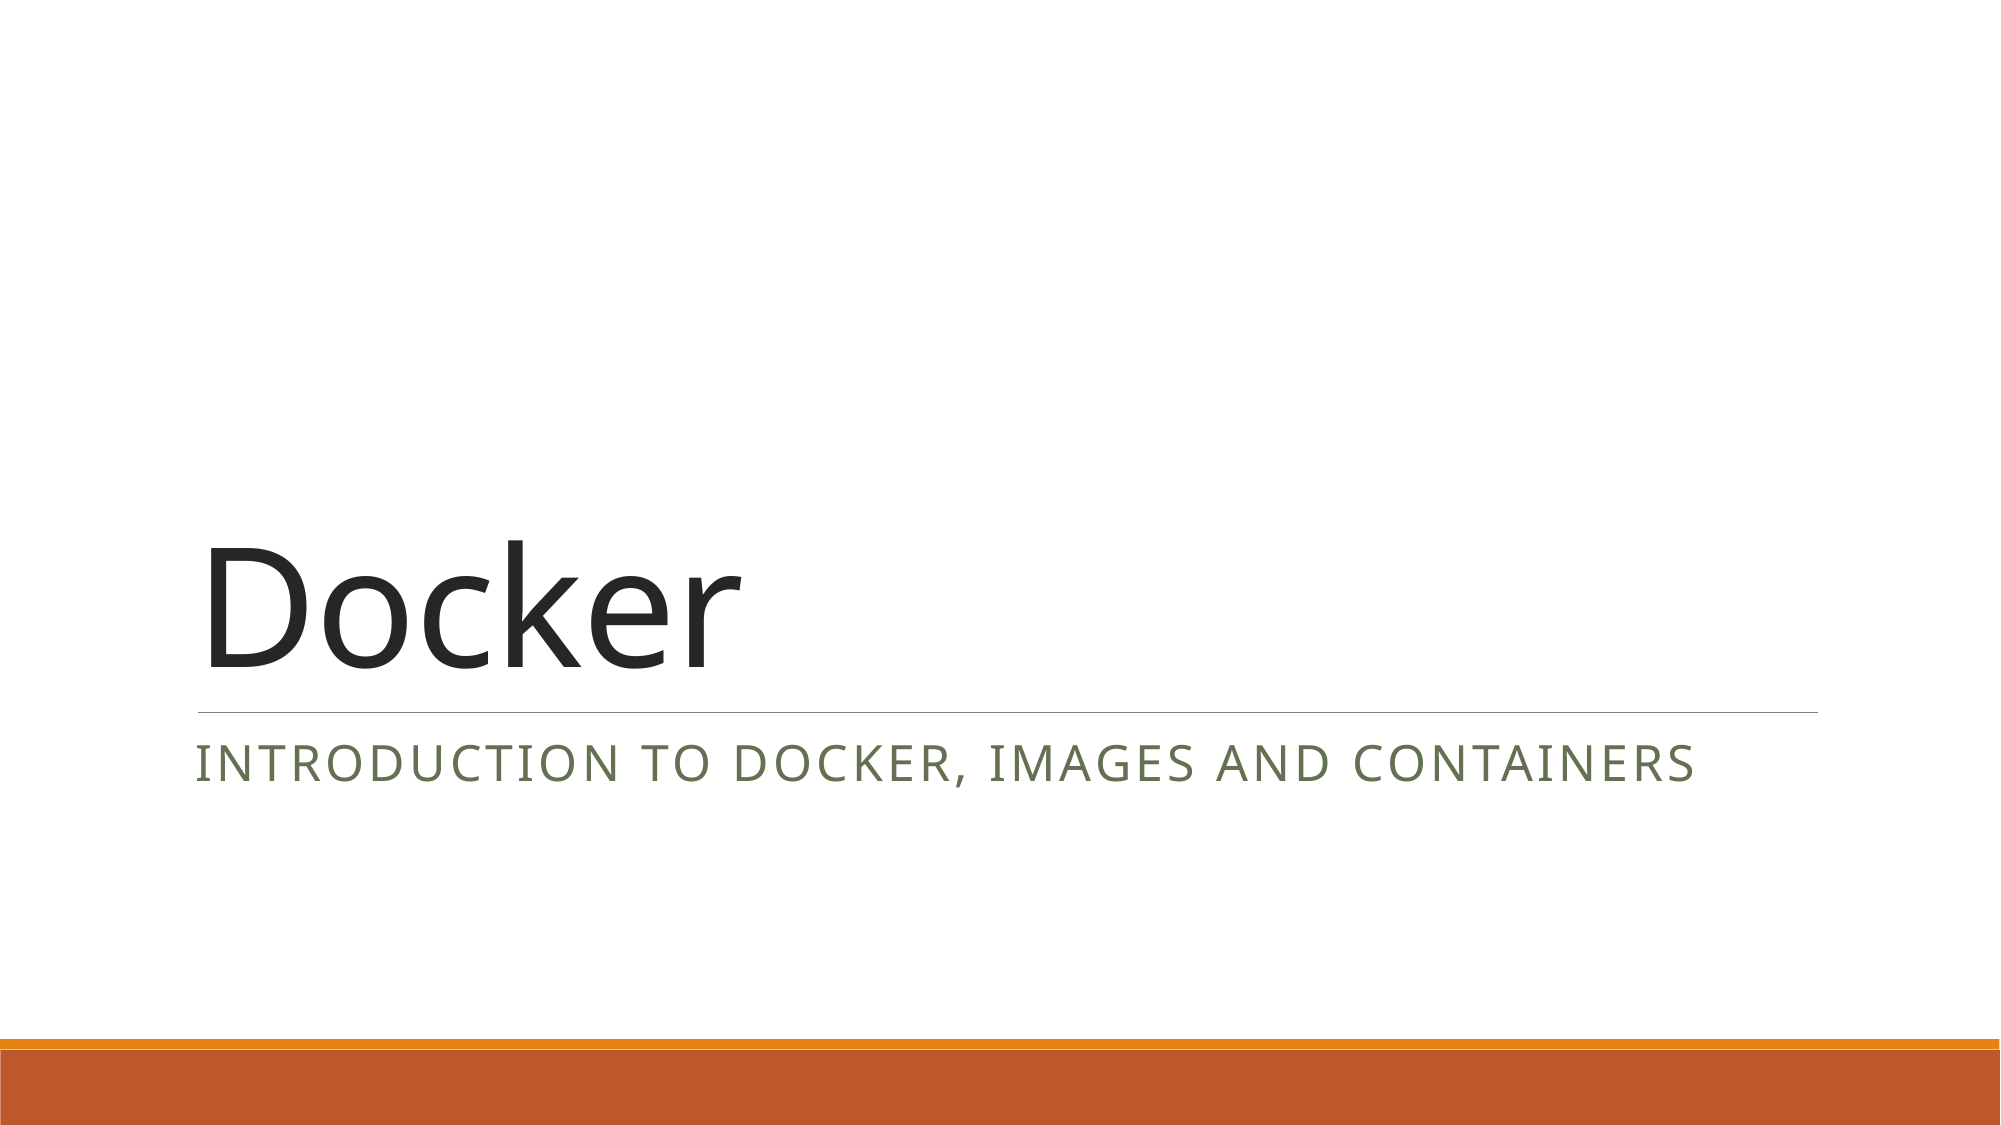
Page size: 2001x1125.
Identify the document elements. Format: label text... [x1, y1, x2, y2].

subtitle Introduction to docker, images and containers [180, 730, 1831, 919]
title Docker [180, 124, 1830, 710]
